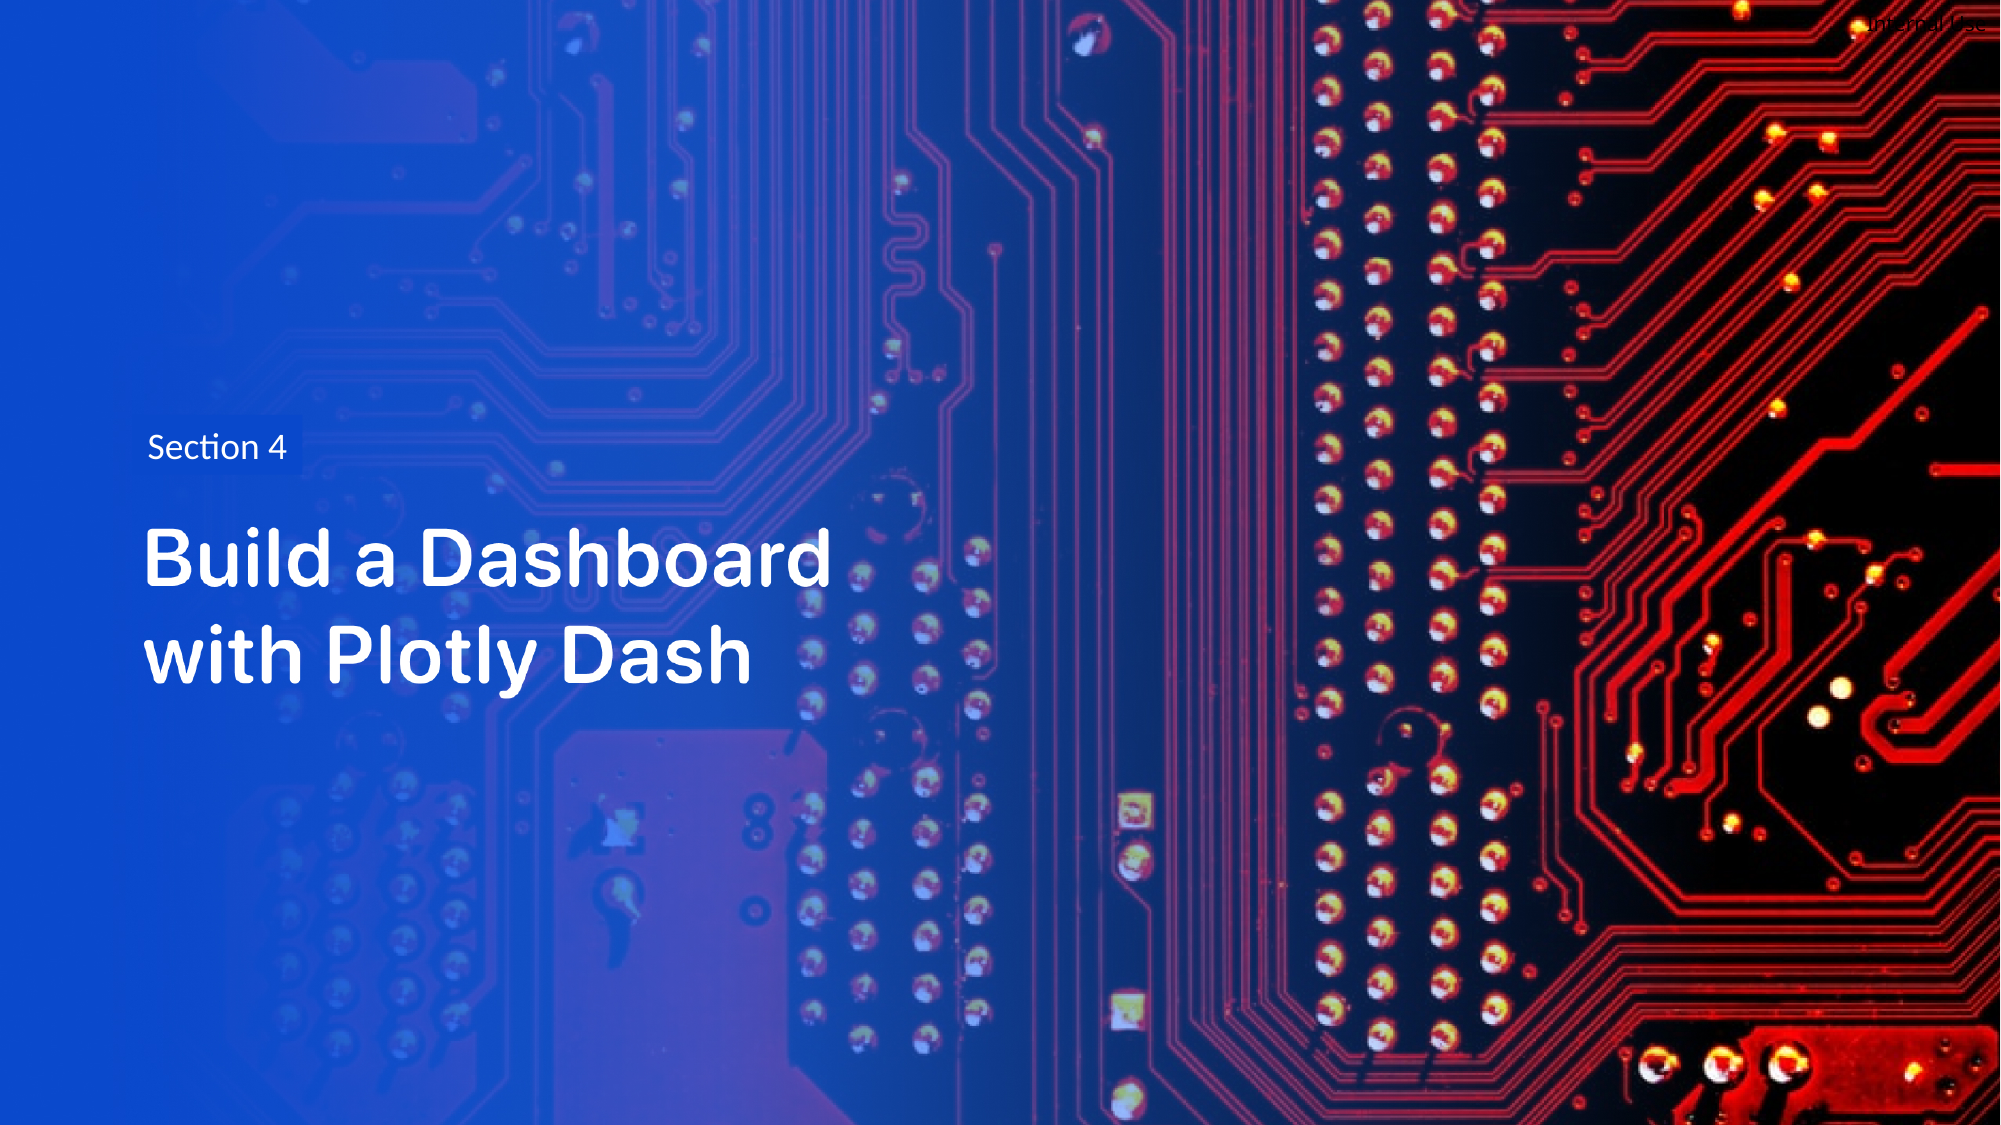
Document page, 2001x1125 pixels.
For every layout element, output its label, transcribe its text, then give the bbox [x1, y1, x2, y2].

picture [0, 0, 2001, 1125]
text_box Section 4 [132, 414, 303, 475]
